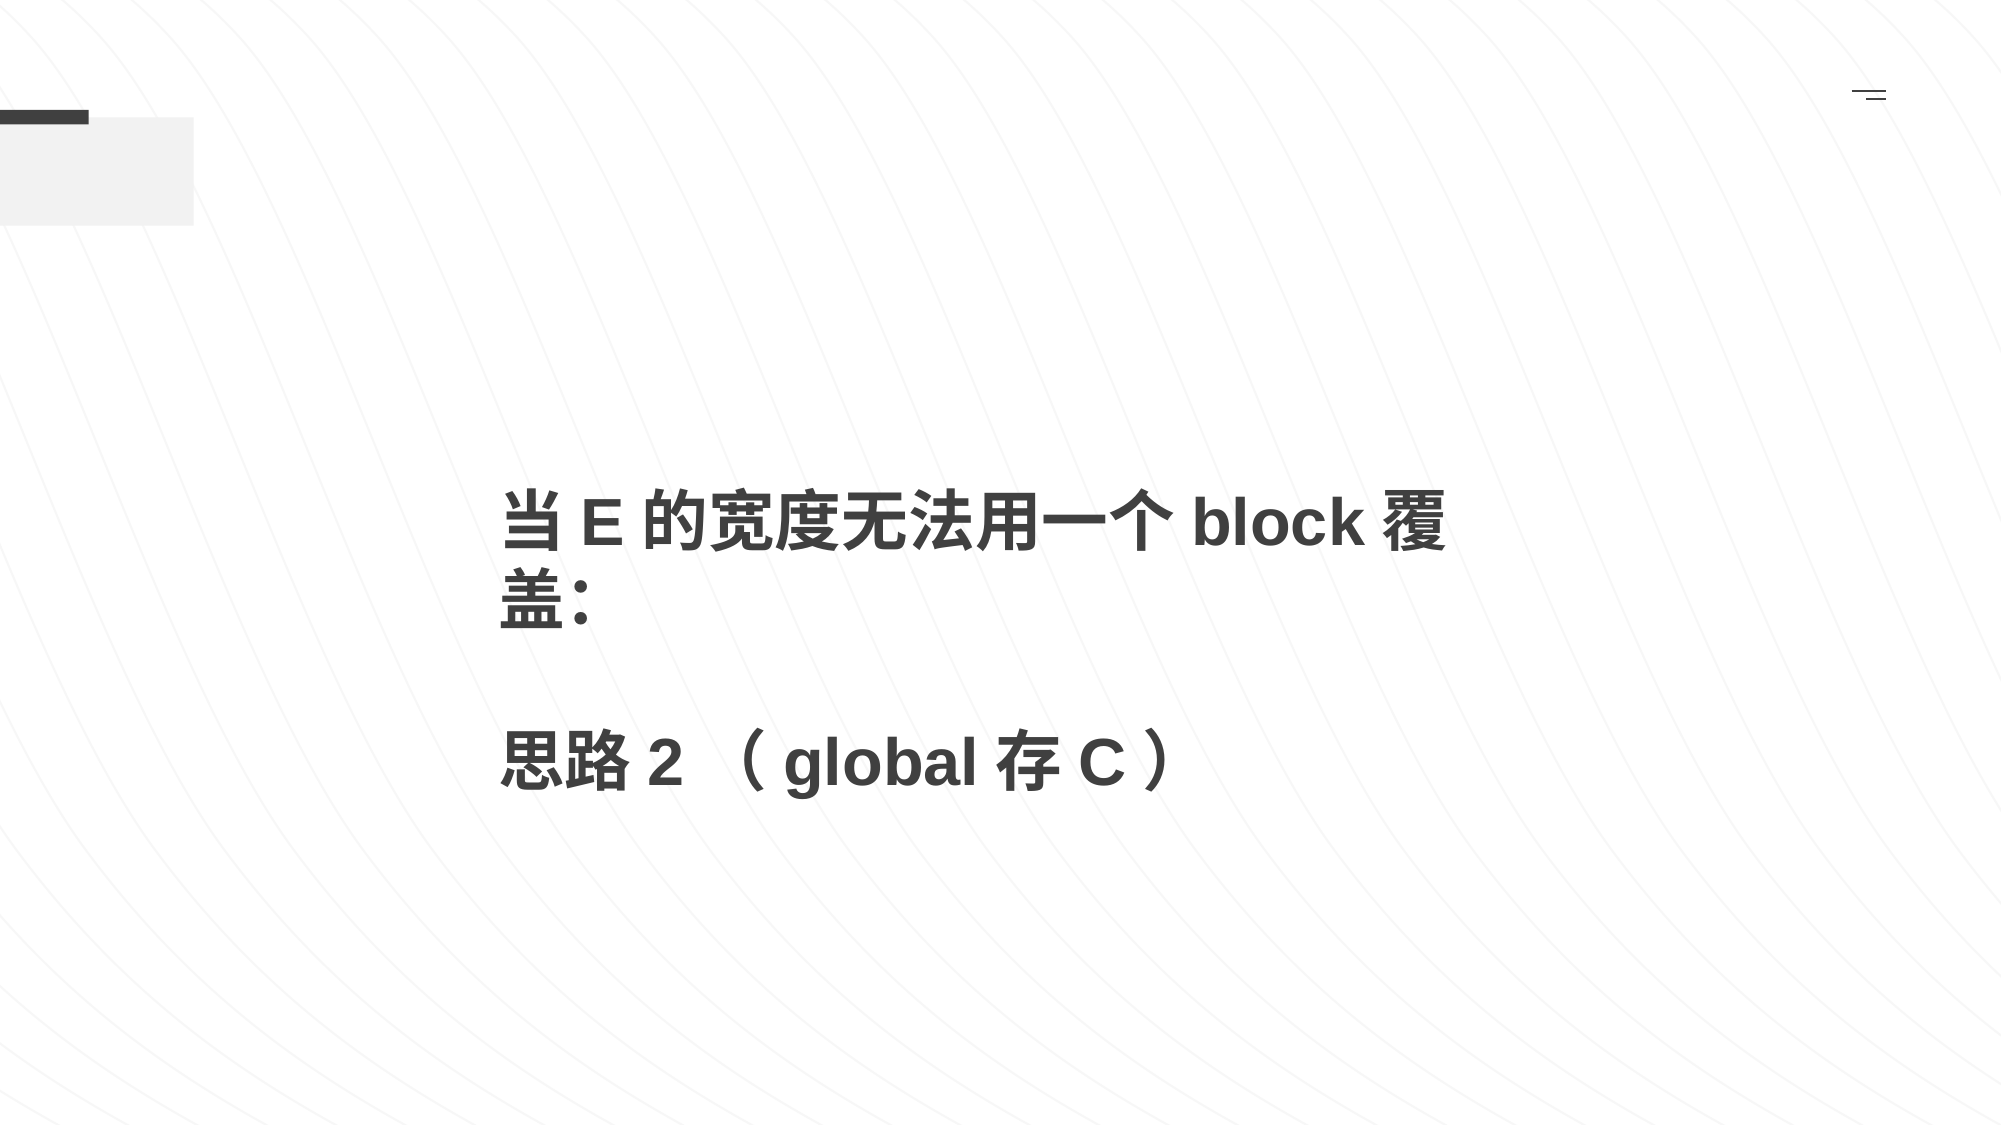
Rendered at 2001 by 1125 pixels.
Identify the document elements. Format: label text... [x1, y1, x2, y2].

text_box 当E的宽度无法用一个block覆盖： 思路2（global存C） [483, 471, 1517, 806]
